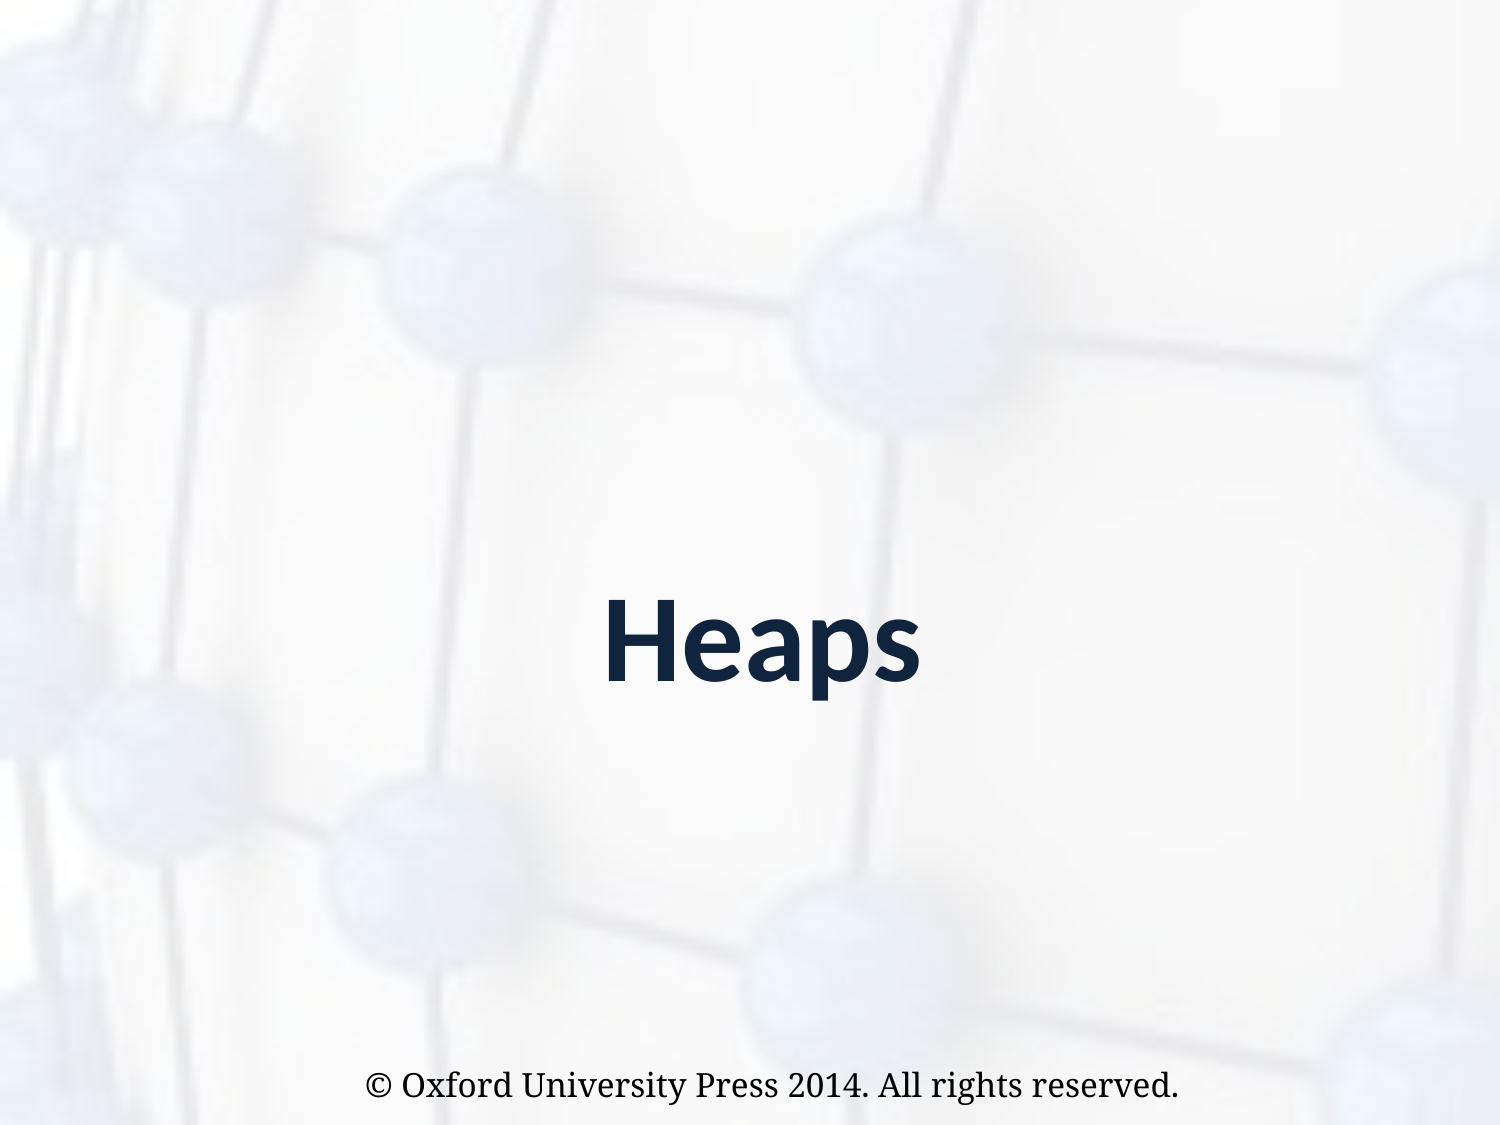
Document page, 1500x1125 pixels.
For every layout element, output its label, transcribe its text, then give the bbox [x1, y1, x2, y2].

text_box Heaps [87, 487, 1438, 775]
picture [0, 0, 1500, 1125]
